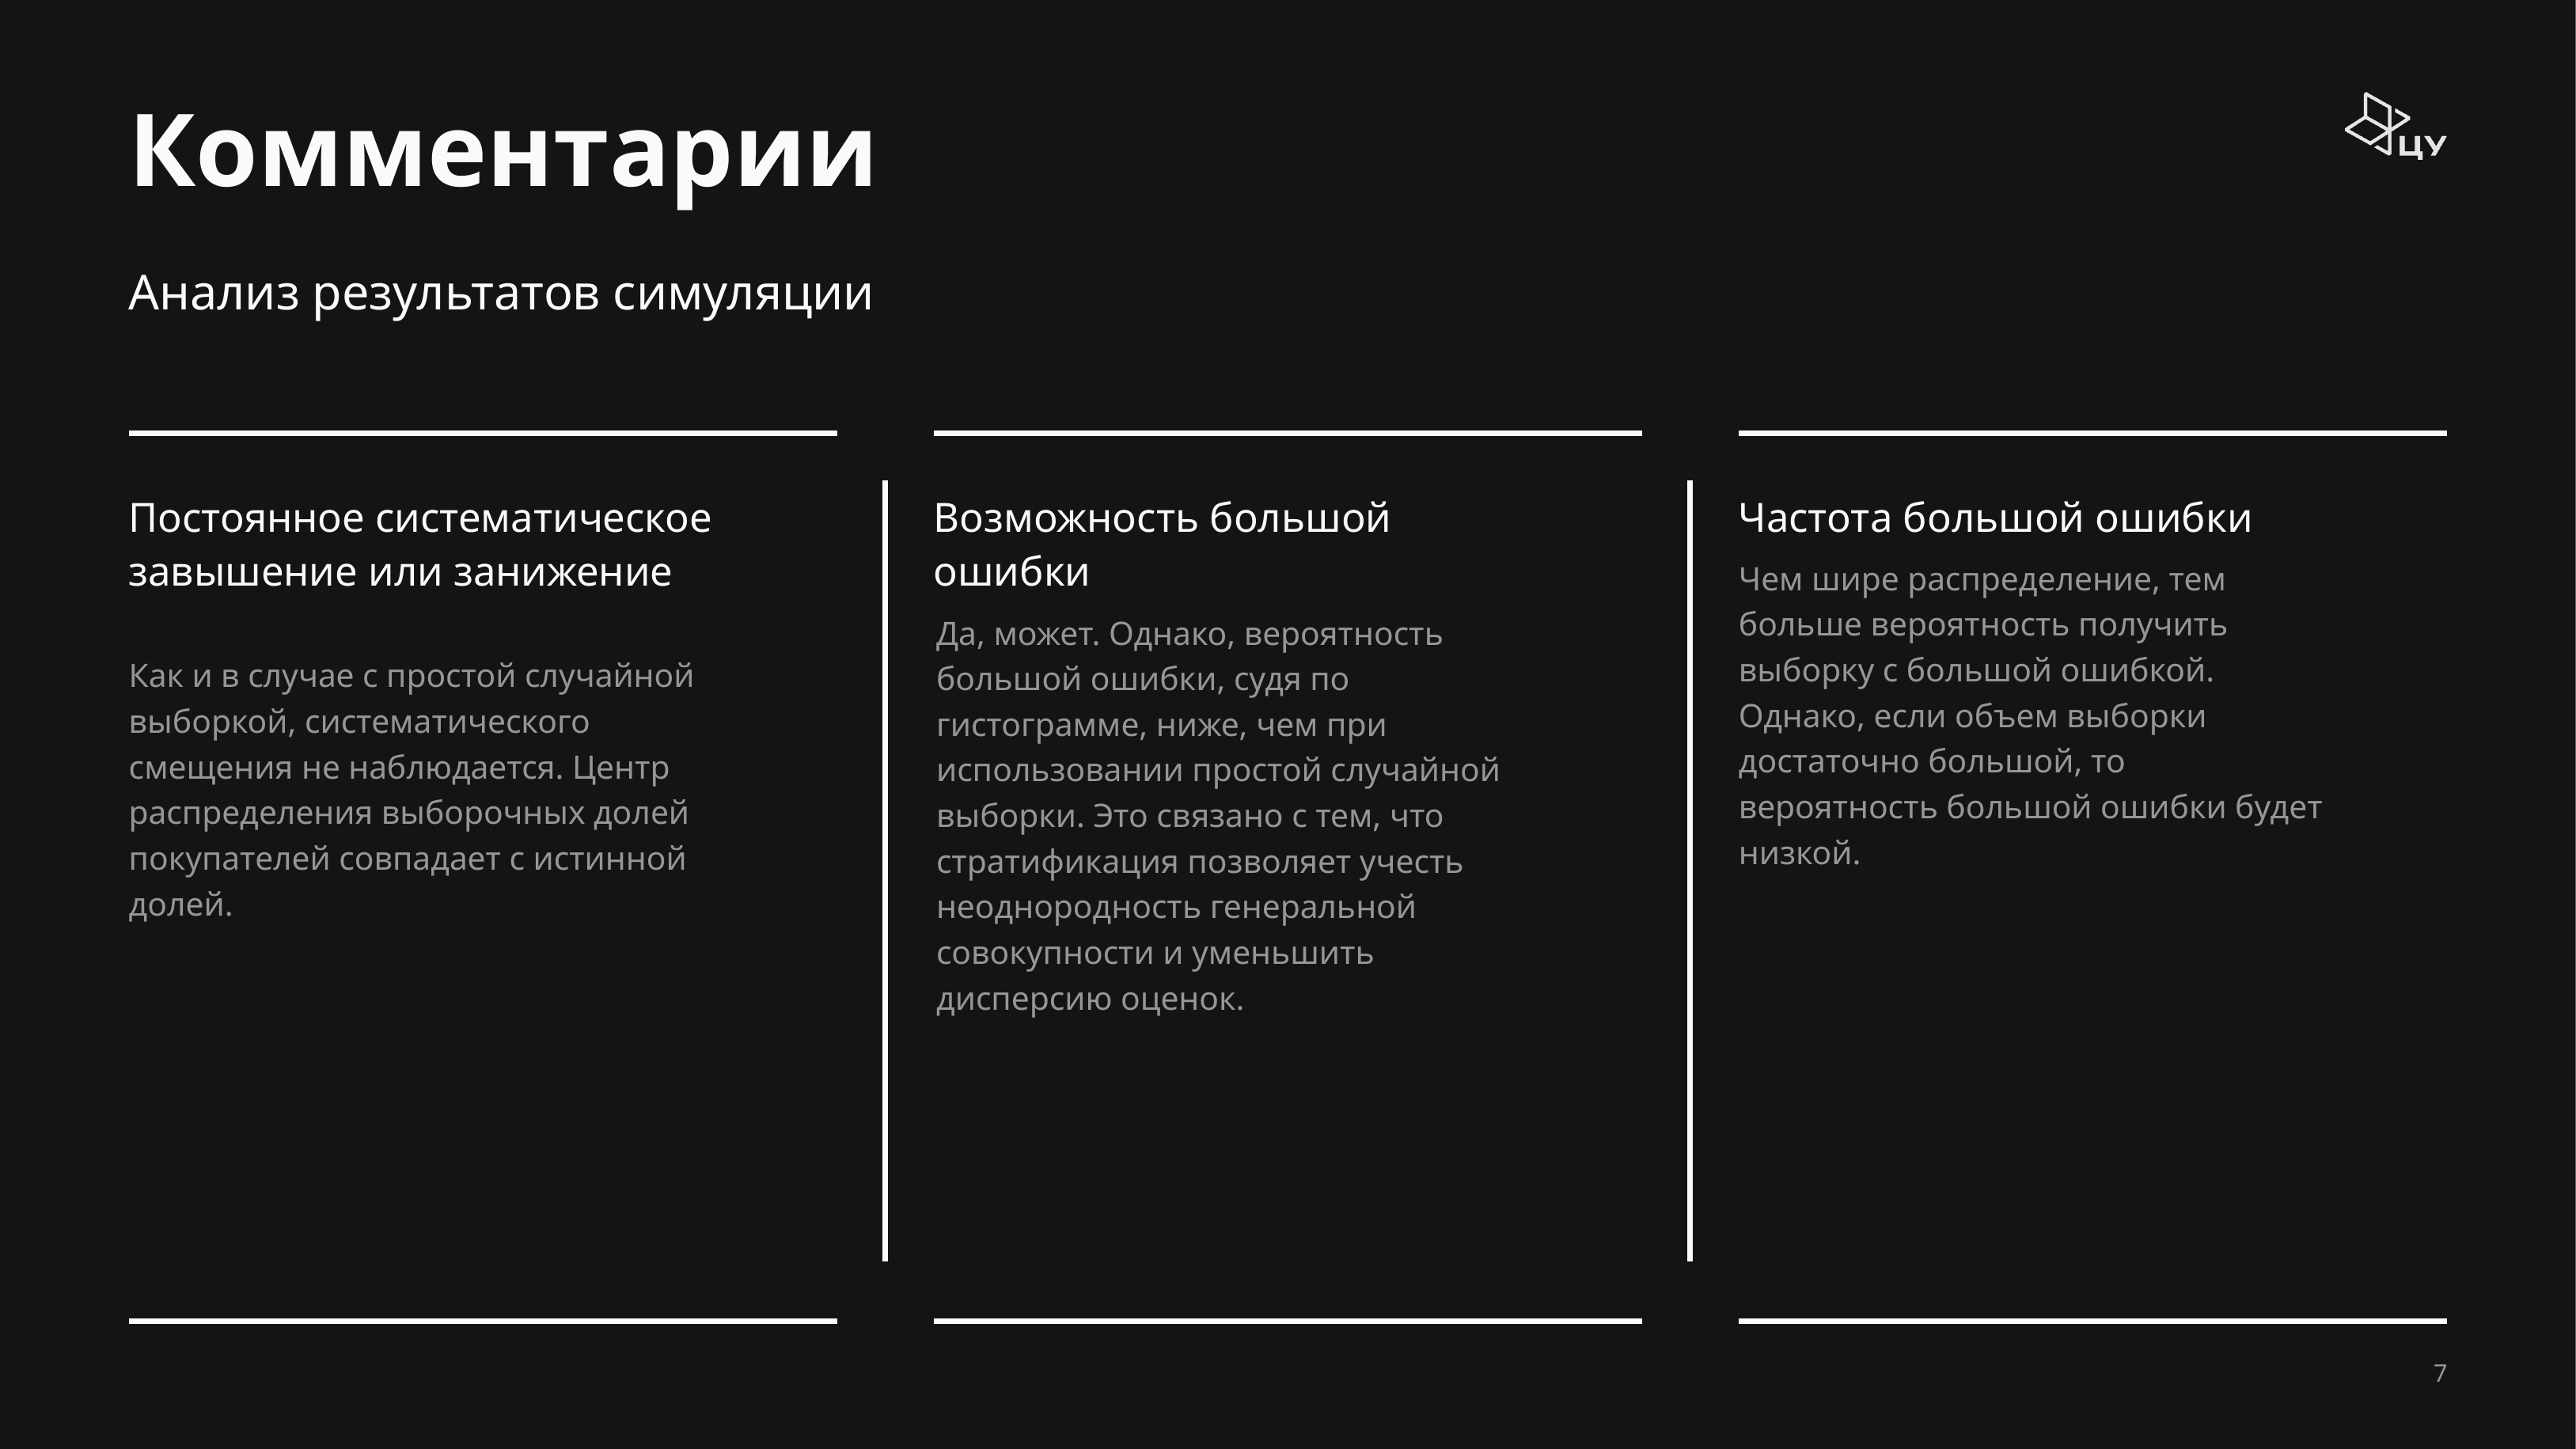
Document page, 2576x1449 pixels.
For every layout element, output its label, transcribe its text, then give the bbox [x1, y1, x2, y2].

text_box Возможность большой ошибки [933, 487, 1524, 594]
text_box Анализ результатов симуляции [128, 257, 953, 320]
picture [2345, 92, 2447, 160]
text_box Частота большой ошибки [1738, 487, 2329, 541]
text_box 7 [2295, 1336, 2448, 1413]
text_box Чем шире распределение, тем больше вероятность получить выборку с большой ошибкой. Однако, если объем выборки достаточно большой, то вероятность большой ошибки будет низкой. [1738, 551, 2327, 871]
text_box Комментарии [128, 92, 1088, 207]
text_box Да, может. Однако, вероятность большой ошибки, судя по гистограмме, ниже, чем при использовании простой случайной выборки. Это связано с тем, что стратификация позволяет учесть неоднородность генеральной совокупности и уменьшить дисперсию оценок. [936, 605, 1524, 1017]
text_box Постоянное систематическое завышение или занижение [128, 487, 719, 594]
text_box Как и в случае с простой случайной выборкой, систематического смещения не наблюдается. Центр распределения выборочных долей покупателей совпадает с истинной долей. [128, 648, 717, 923]
